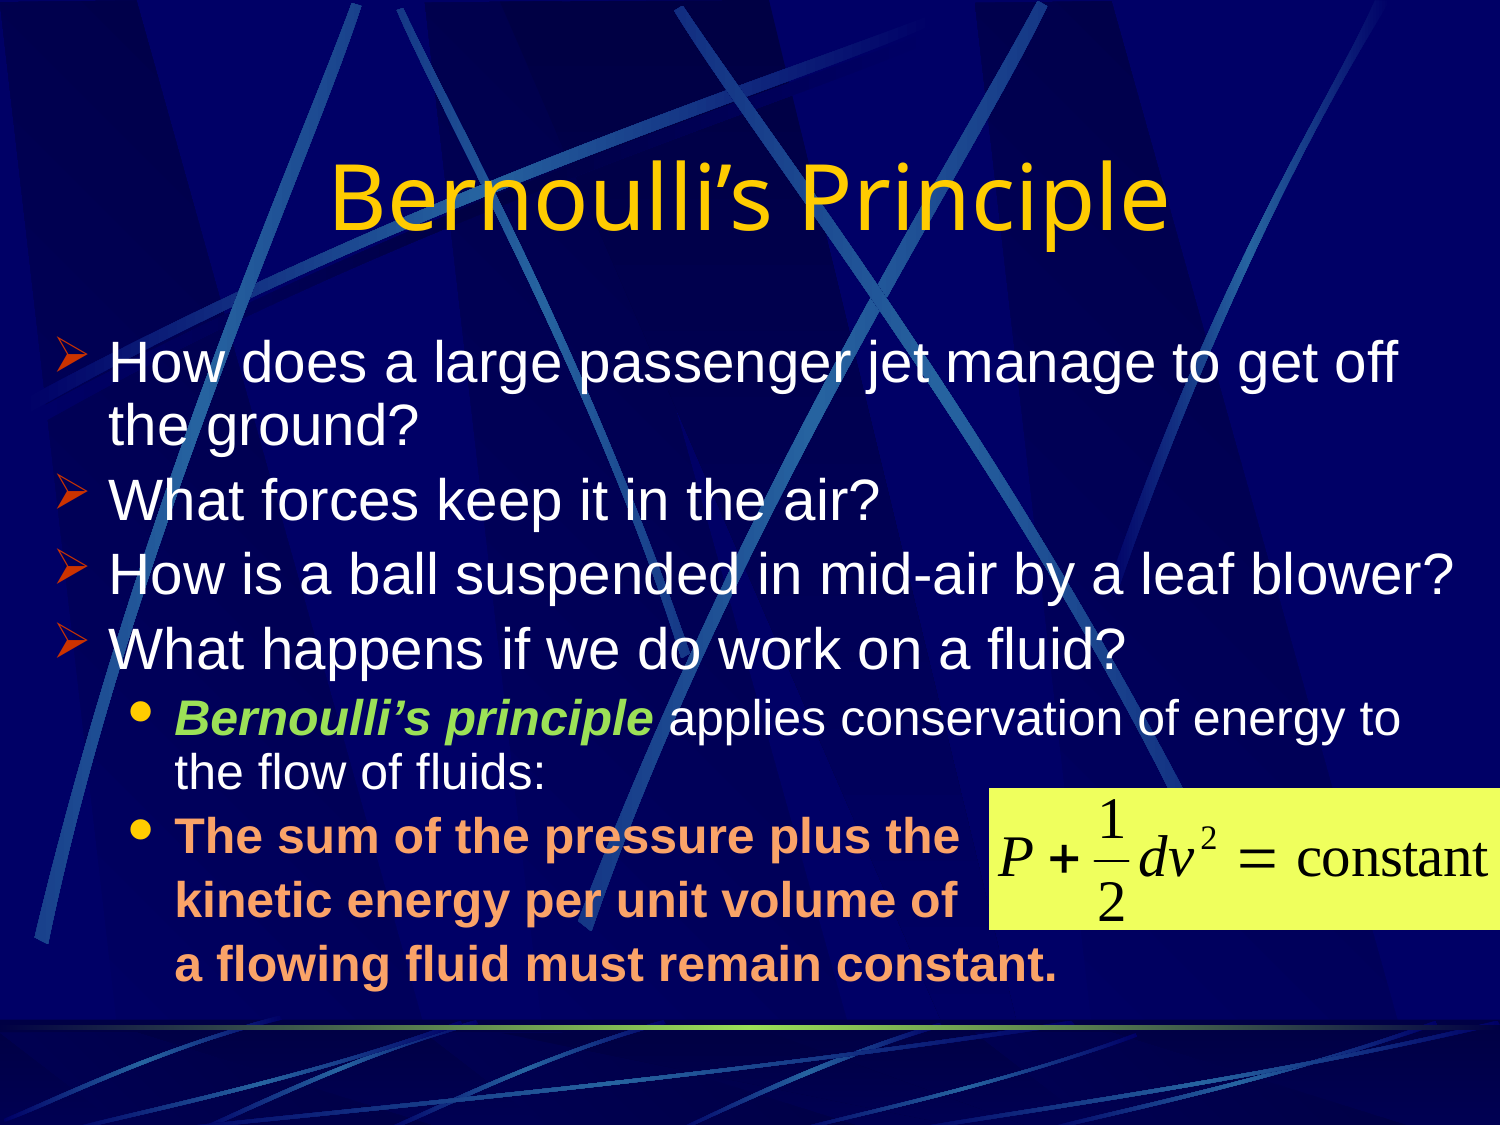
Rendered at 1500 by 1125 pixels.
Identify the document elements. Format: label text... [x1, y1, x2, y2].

list How does a large passenger jet manage to get off the ground? What forces keep it in the air? How is a ball suspended in mid-air by a leaf blower? What happens if we do work on a fluid? Bernoulli’s principle applies conservation of energy to the flow of fluids: The sum of the pressure plus the kinetic energy per unit volume of a flowing fluid must remain constant. [37, 324, 1500, 1088]
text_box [988, 787, 1500, 931]
title Bernoulli’s Principle [112, 131, 1388, 257]
